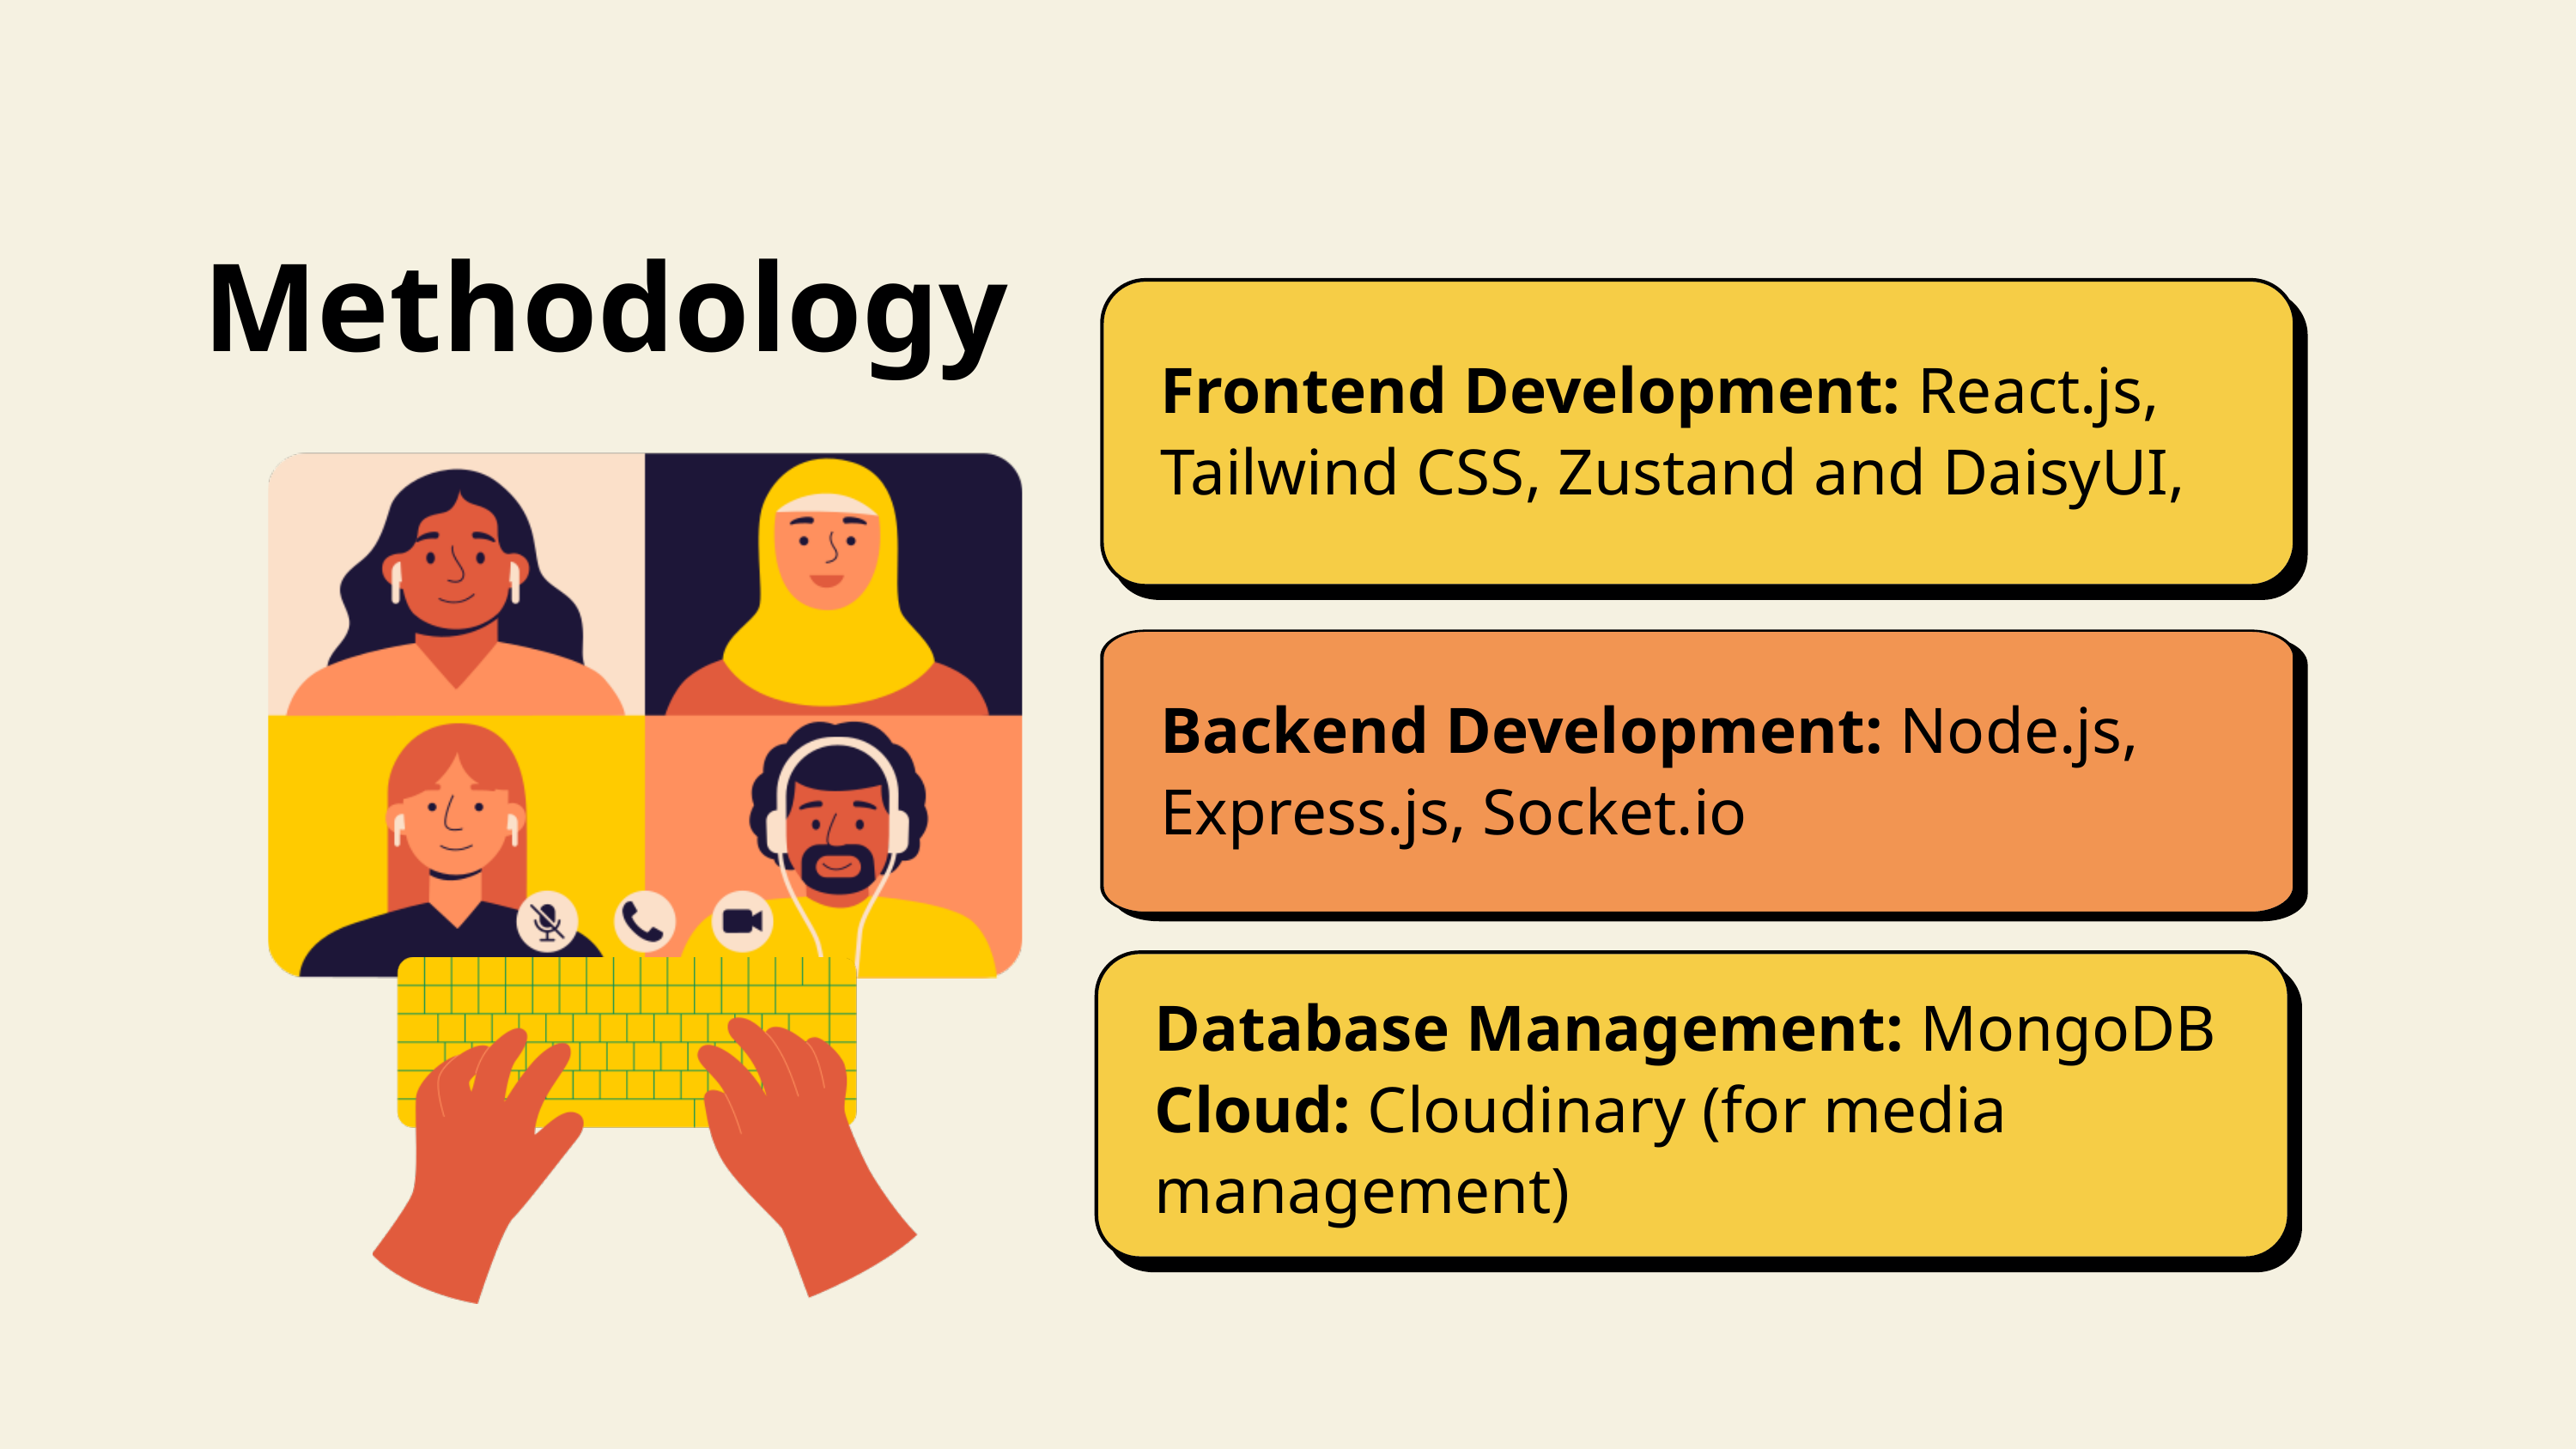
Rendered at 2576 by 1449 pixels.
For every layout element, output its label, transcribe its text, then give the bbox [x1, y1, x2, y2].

text_box Methodology [203, 242, 1024, 376]
text_box [372, 957, 918, 1304]
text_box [1099, 277, 2308, 601]
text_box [1099, 629, 2308, 922]
text_box [268, 449, 1023, 979]
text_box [1094, 949, 2303, 1273]
